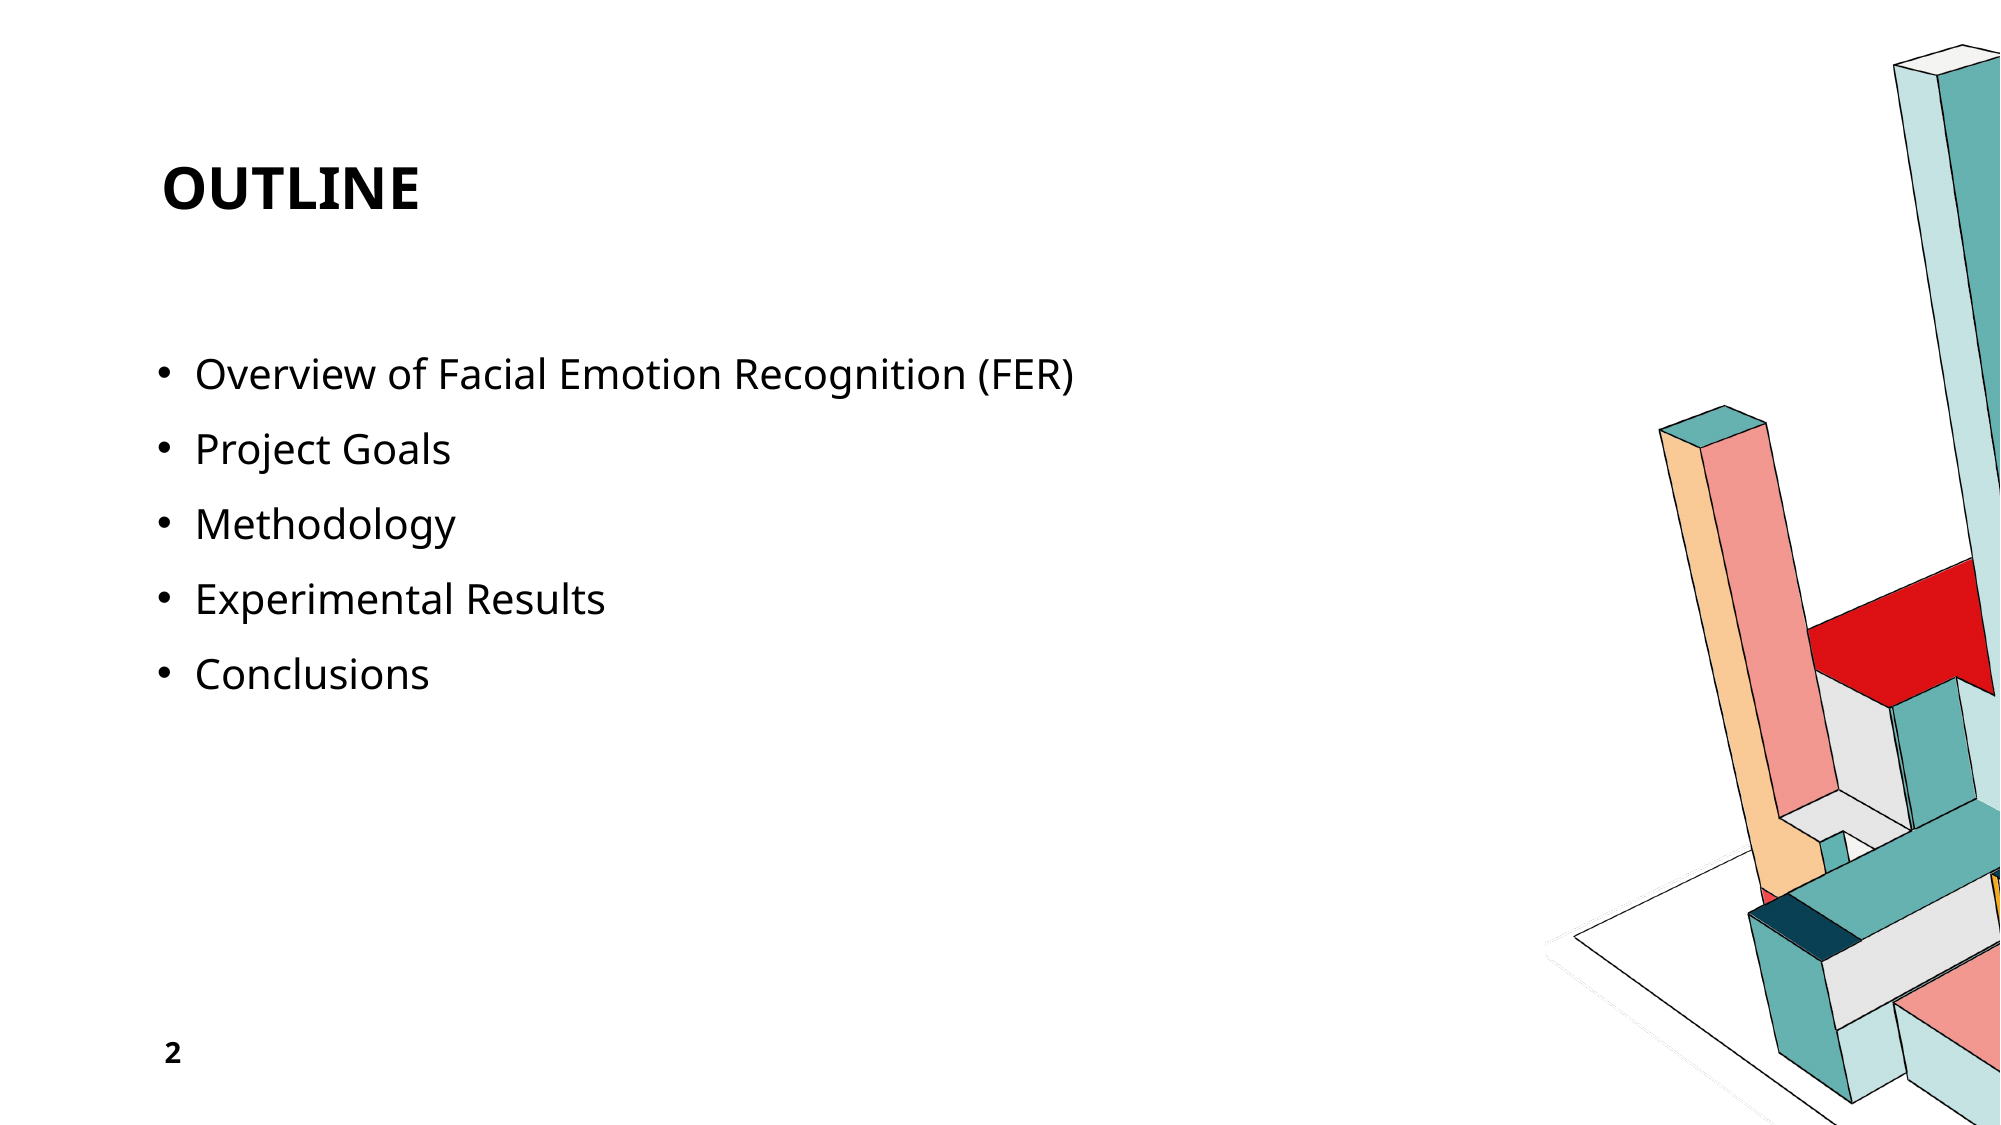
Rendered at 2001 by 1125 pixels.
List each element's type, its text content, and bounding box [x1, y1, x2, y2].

list Overview of Facial Emotion Recognition (FER) Project Goals Methodology Experimental Results Conclusions [142, 339, 1508, 913]
slide_number 2 [149, 1024, 588, 1085]
title Outline [146, 11, 1508, 230]
picture [1544, 43, 2000, 1125]
